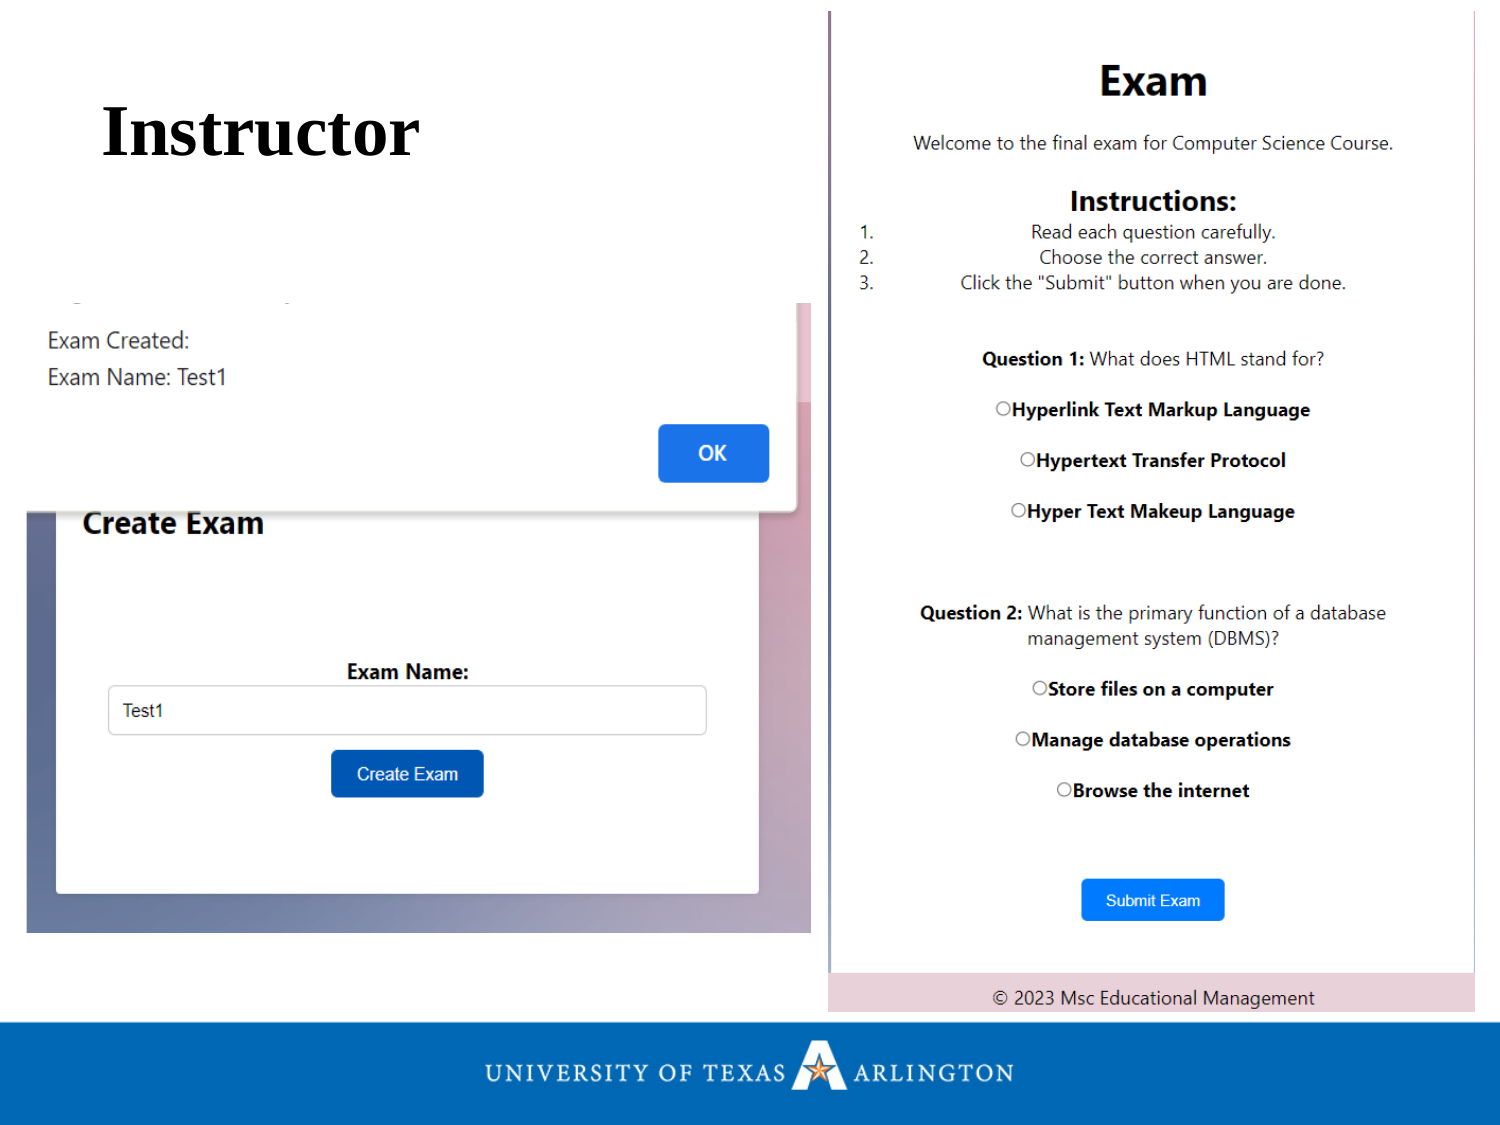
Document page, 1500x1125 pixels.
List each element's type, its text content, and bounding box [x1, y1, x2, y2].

text_box Instructor [86, 57, 823, 206]
picture [0, 0, 1500, 1125]
